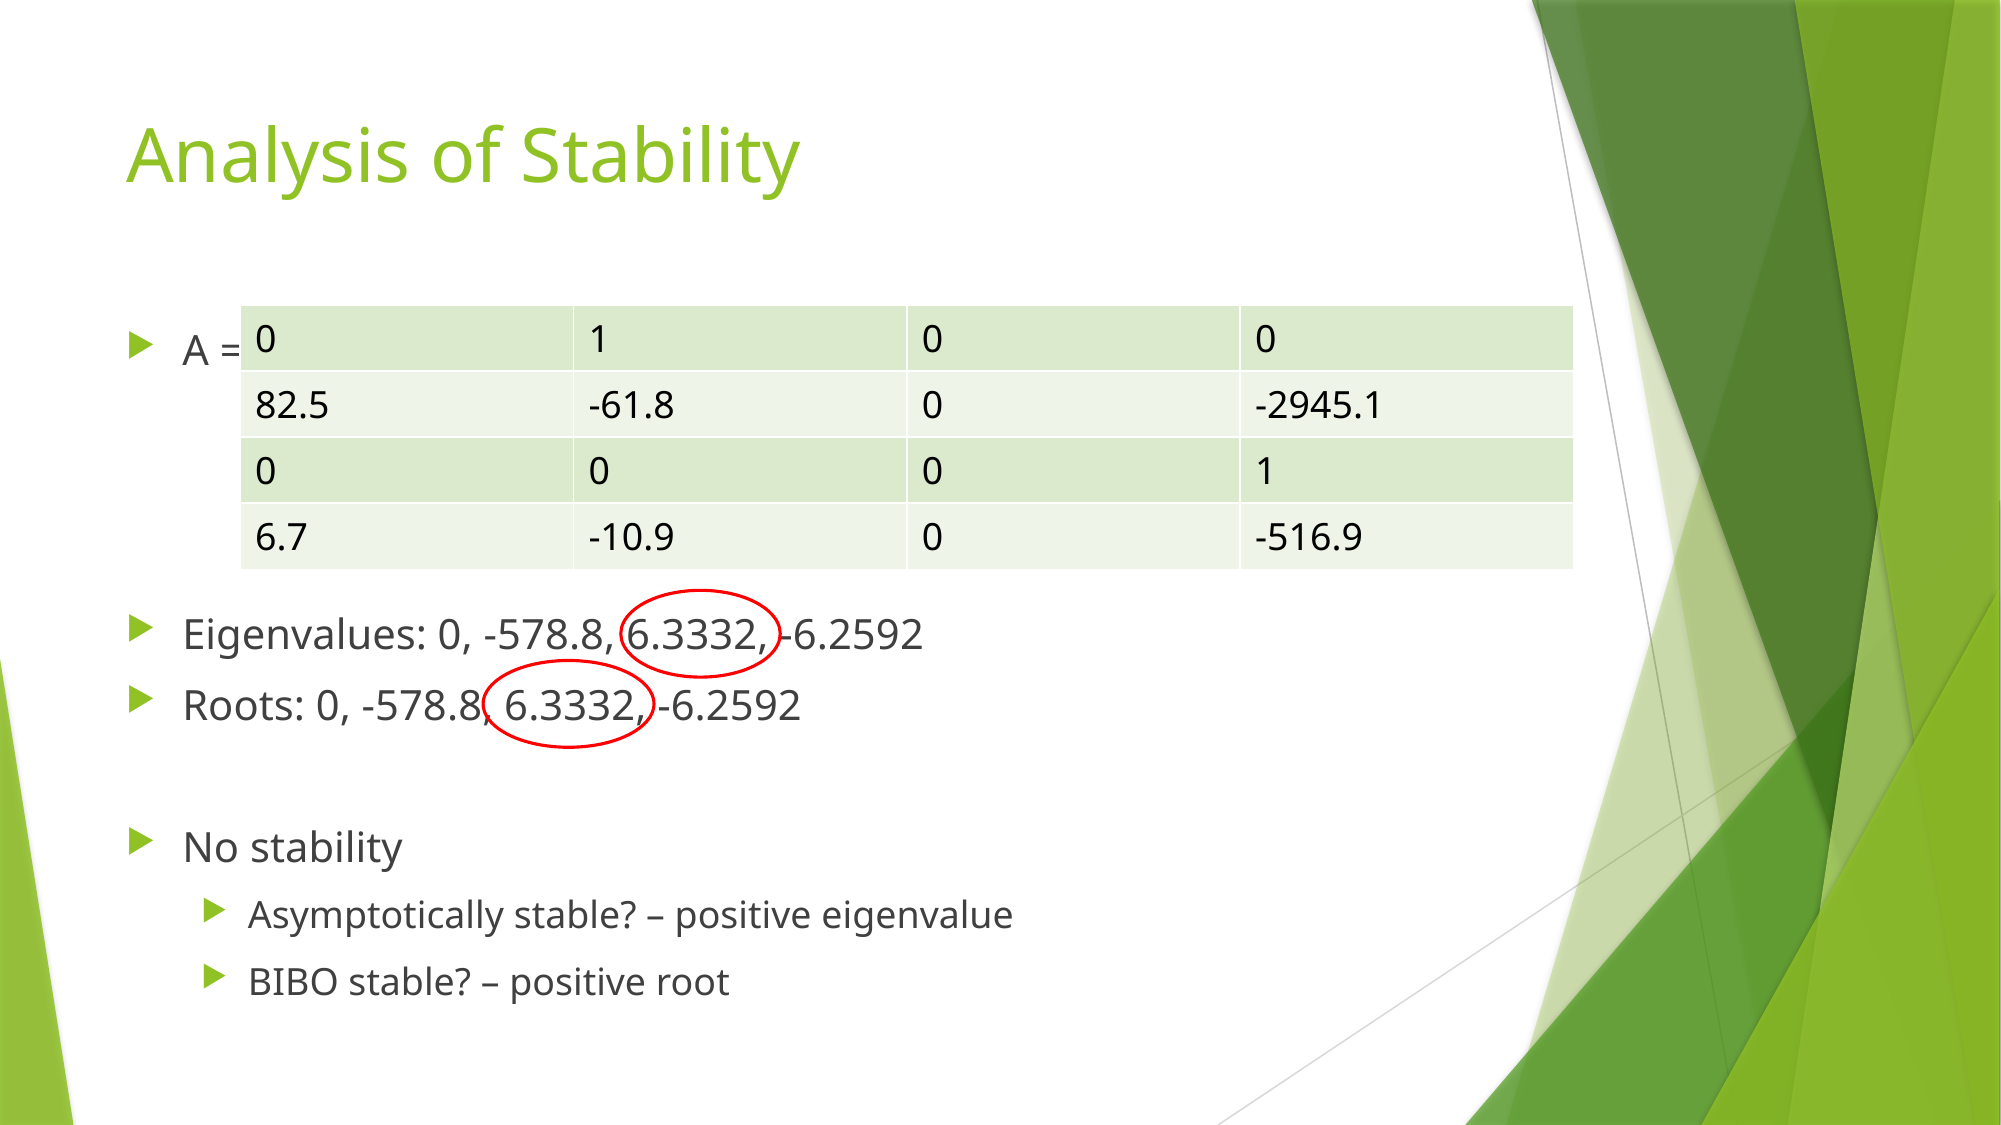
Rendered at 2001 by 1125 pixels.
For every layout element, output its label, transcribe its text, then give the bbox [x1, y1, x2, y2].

table_cell -10.9 [574, 504, 906, 569]
text_box [481, 658, 656, 749]
text_box [619, 588, 782, 679]
table_cell -2945.1 [1241, 372, 1573, 436]
table_cell 0 [908, 438, 1239, 502]
table_header 0 [241, 306, 573, 370]
table_header 0 [908, 306, 1239, 370]
table_cell 0 [241, 438, 573, 502]
table_cell 0 [908, 372, 1239, 436]
table_cell 82.5 [241, 372, 573, 436]
table_cell 0 [574, 438, 906, 502]
list A = Eigenvalues: 0, -578.8, 6.3332, -6.2592 Roots: 0, -578.8, 6.3332, -6.2592 No stability Asymptotically stable? – positive eigenvalue BIBO stable? – positive root [111, 316, 1522, 1025]
table_header 0 [1241, 306, 1573, 370]
table_header 1 [574, 306, 906, 370]
title Analysis of Stability [111, 99, 1522, 316]
table_cell 1 [1241, 438, 1573, 502]
table_cell -516.9 [1241, 504, 1573, 569]
table_cell 0 [908, 504, 1239, 569]
table_cell 6.7 [241, 504, 573, 569]
table_cell -61.8 [574, 372, 906, 436]
